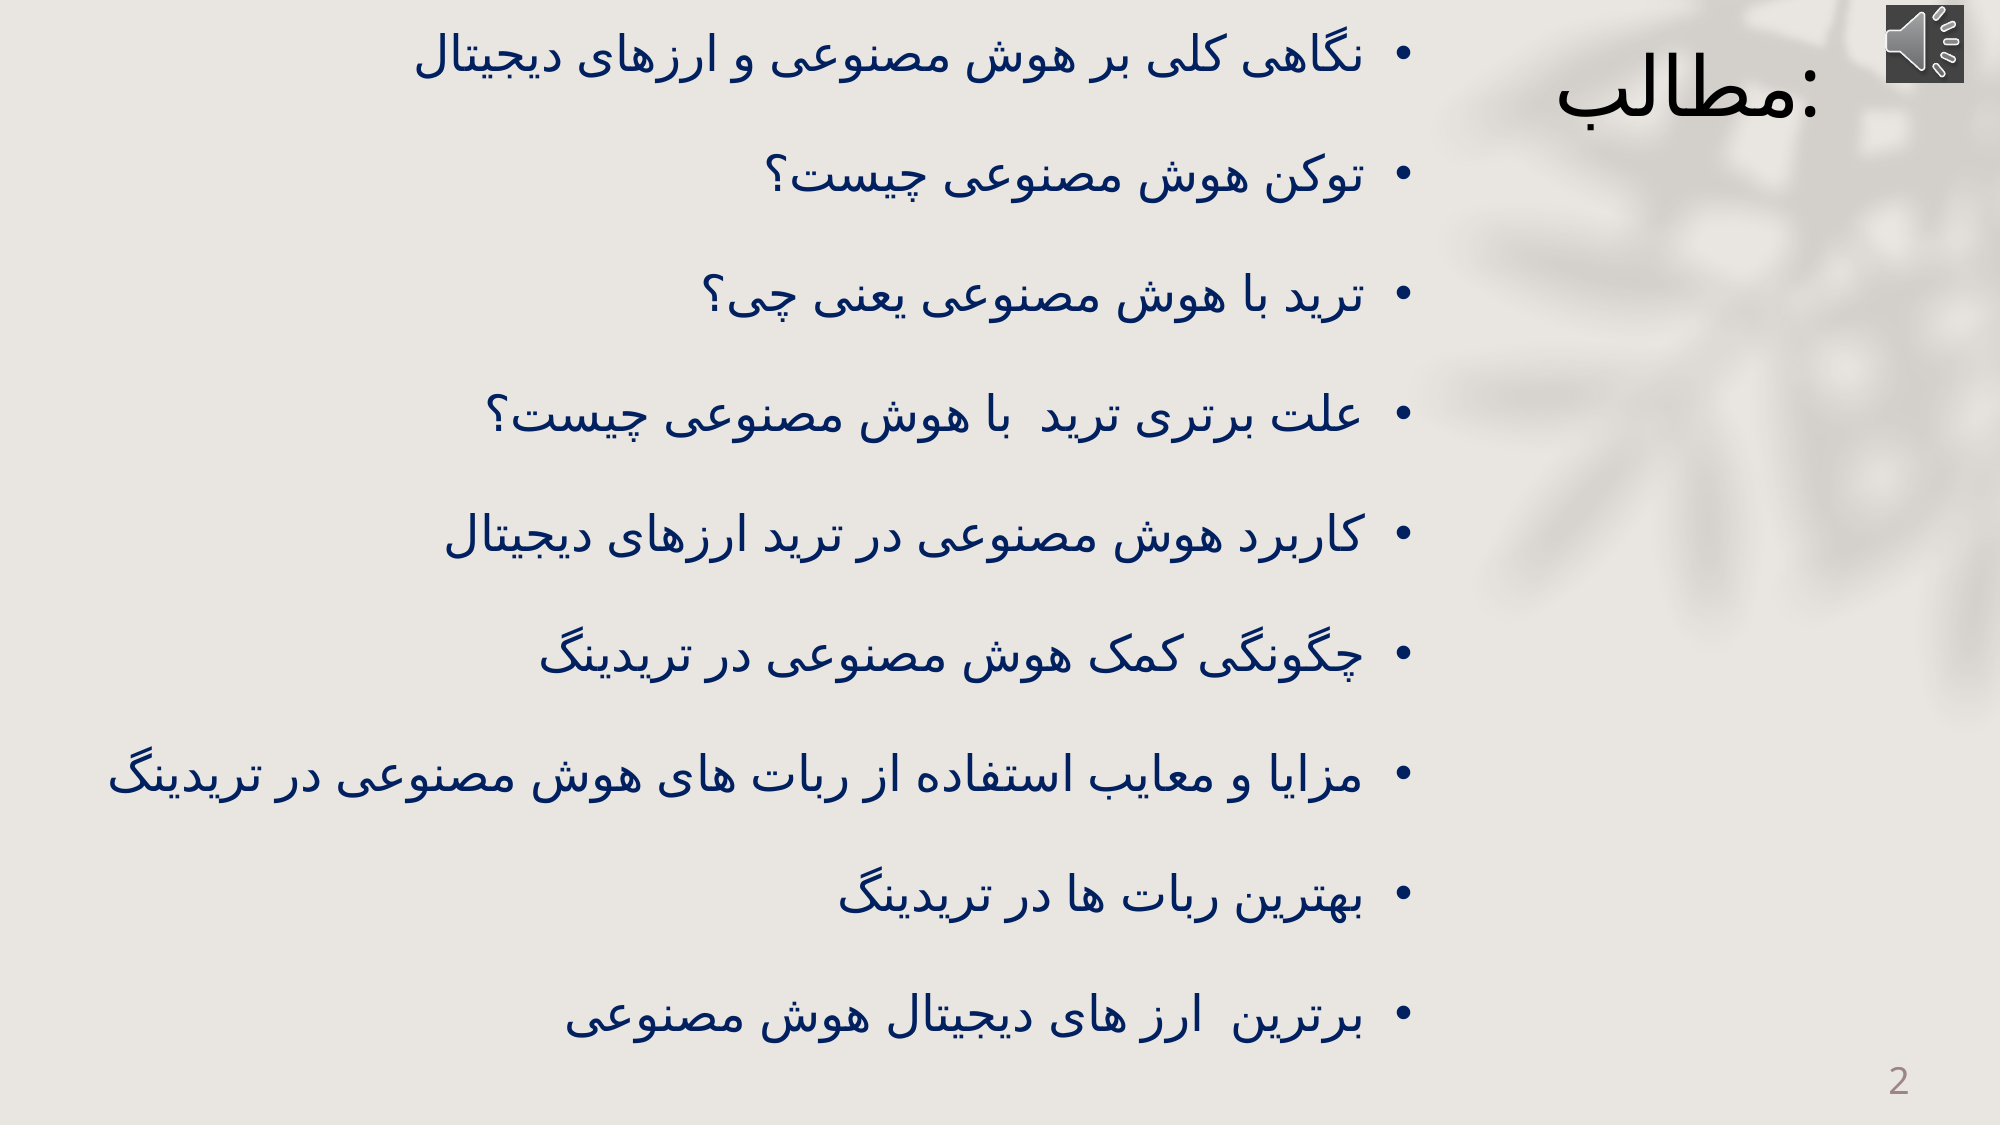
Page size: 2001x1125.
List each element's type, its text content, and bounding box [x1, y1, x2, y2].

text_box نگاهی کلی بر هوش مصنوعی و ارزهای دیجیتال توکن هوش مصنوعی چیست؟ ترید با هوش مصنوعی یعنی چی؟ علت برتری ترید با هوش مصنوعی چیست؟ کاربرد هوش مصنوعی در ترید ارزهای دیجیتال چگونگی کمک هوش مصنوعی در تریدینگ مزایا و معایب استفاده از ربات های هوش مصنوعی در تریدینگ بهترین ربات ها در تریدینگ برترین ارز های دیجیتال هوش مصنوعی [0, 0, 1427, 1125]
picture [1884, 3, 1965, 84]
slide_number 2 [1474, 1052, 1925, 1113]
text_box مطالب: [1427, 25, 2000, 141]
